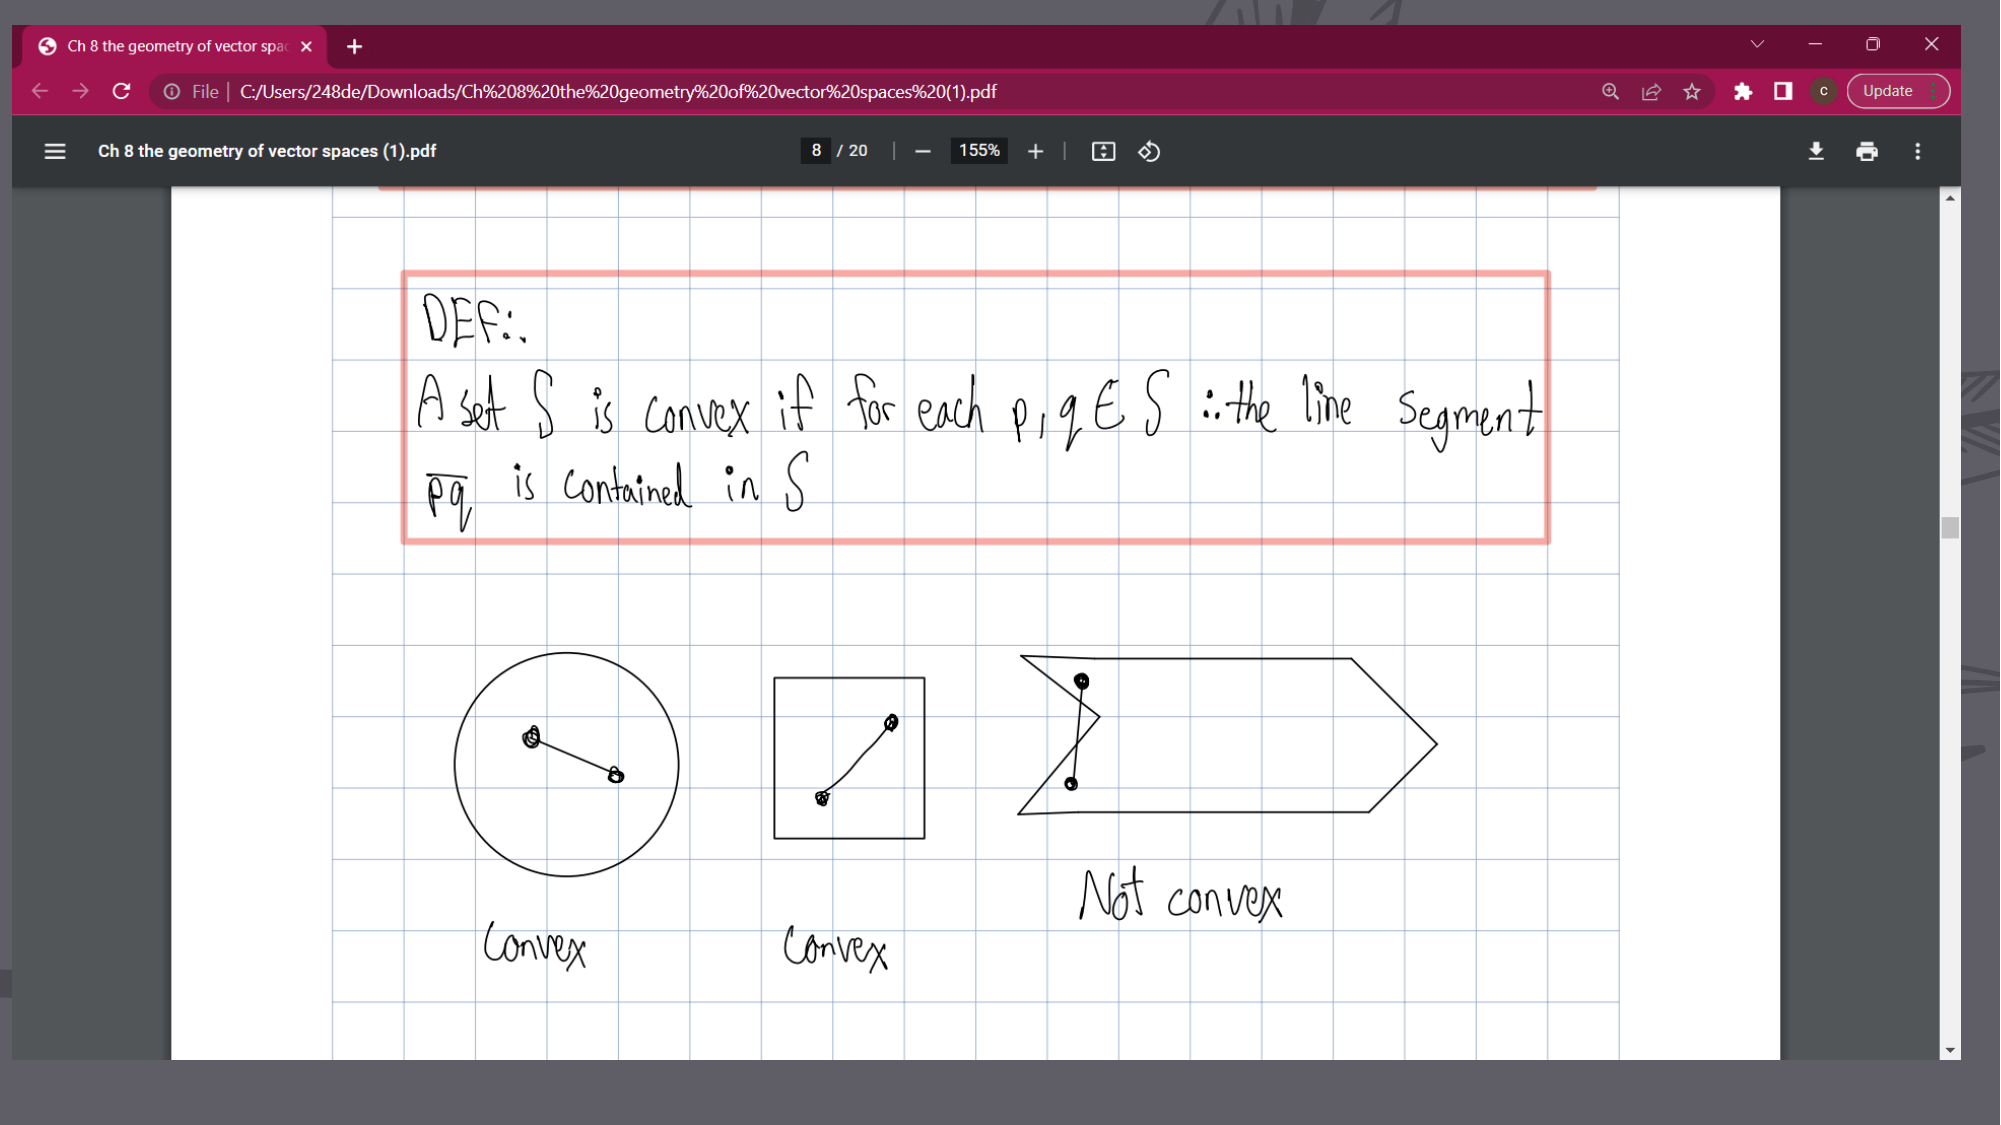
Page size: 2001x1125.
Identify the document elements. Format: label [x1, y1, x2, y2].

picture [12, 25, 1961, 1061]
